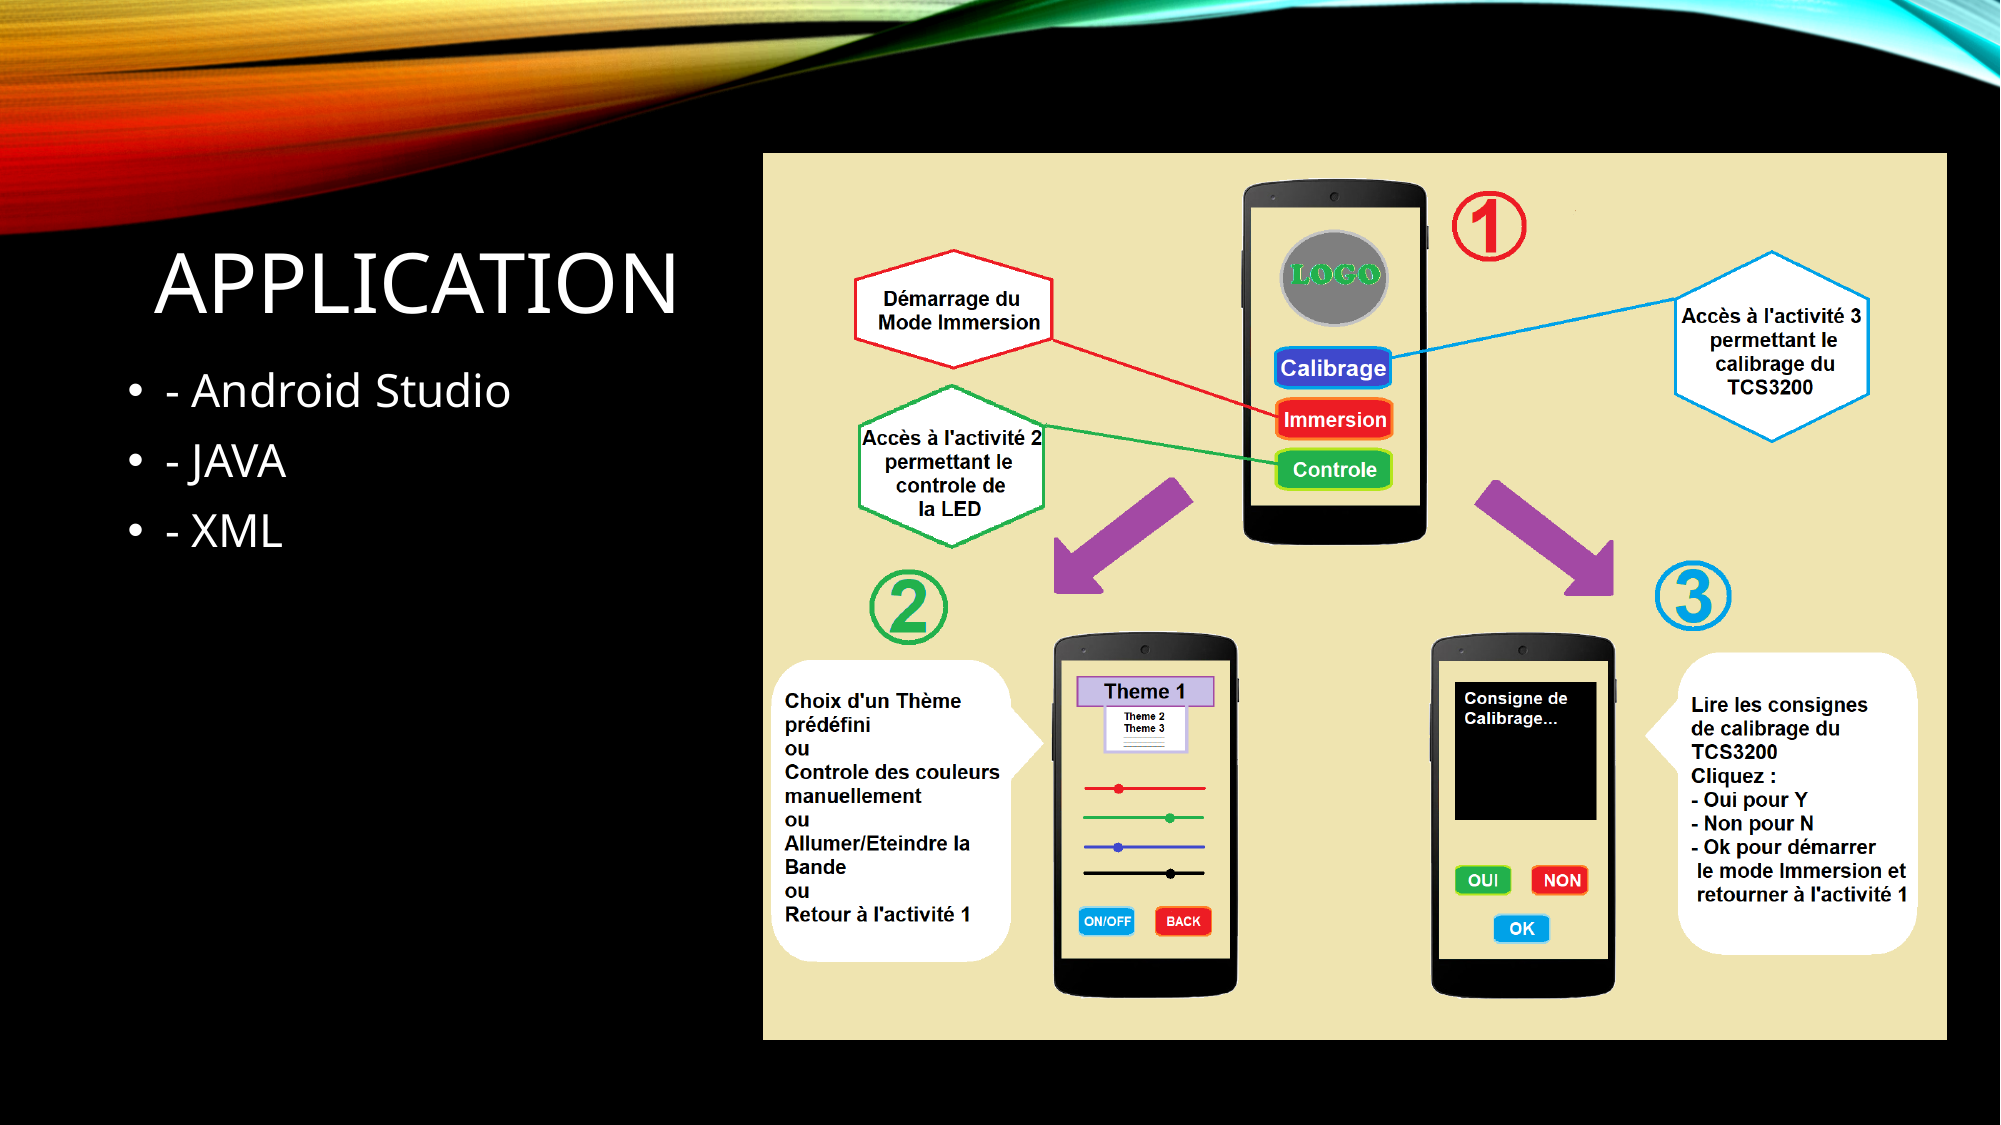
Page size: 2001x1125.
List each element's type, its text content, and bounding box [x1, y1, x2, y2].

title Application [40, 181, 763, 394]
list - Android Studio - JAVA - XML [112, 360, 763, 1021]
picture [0, 0, 2000, 1041]
